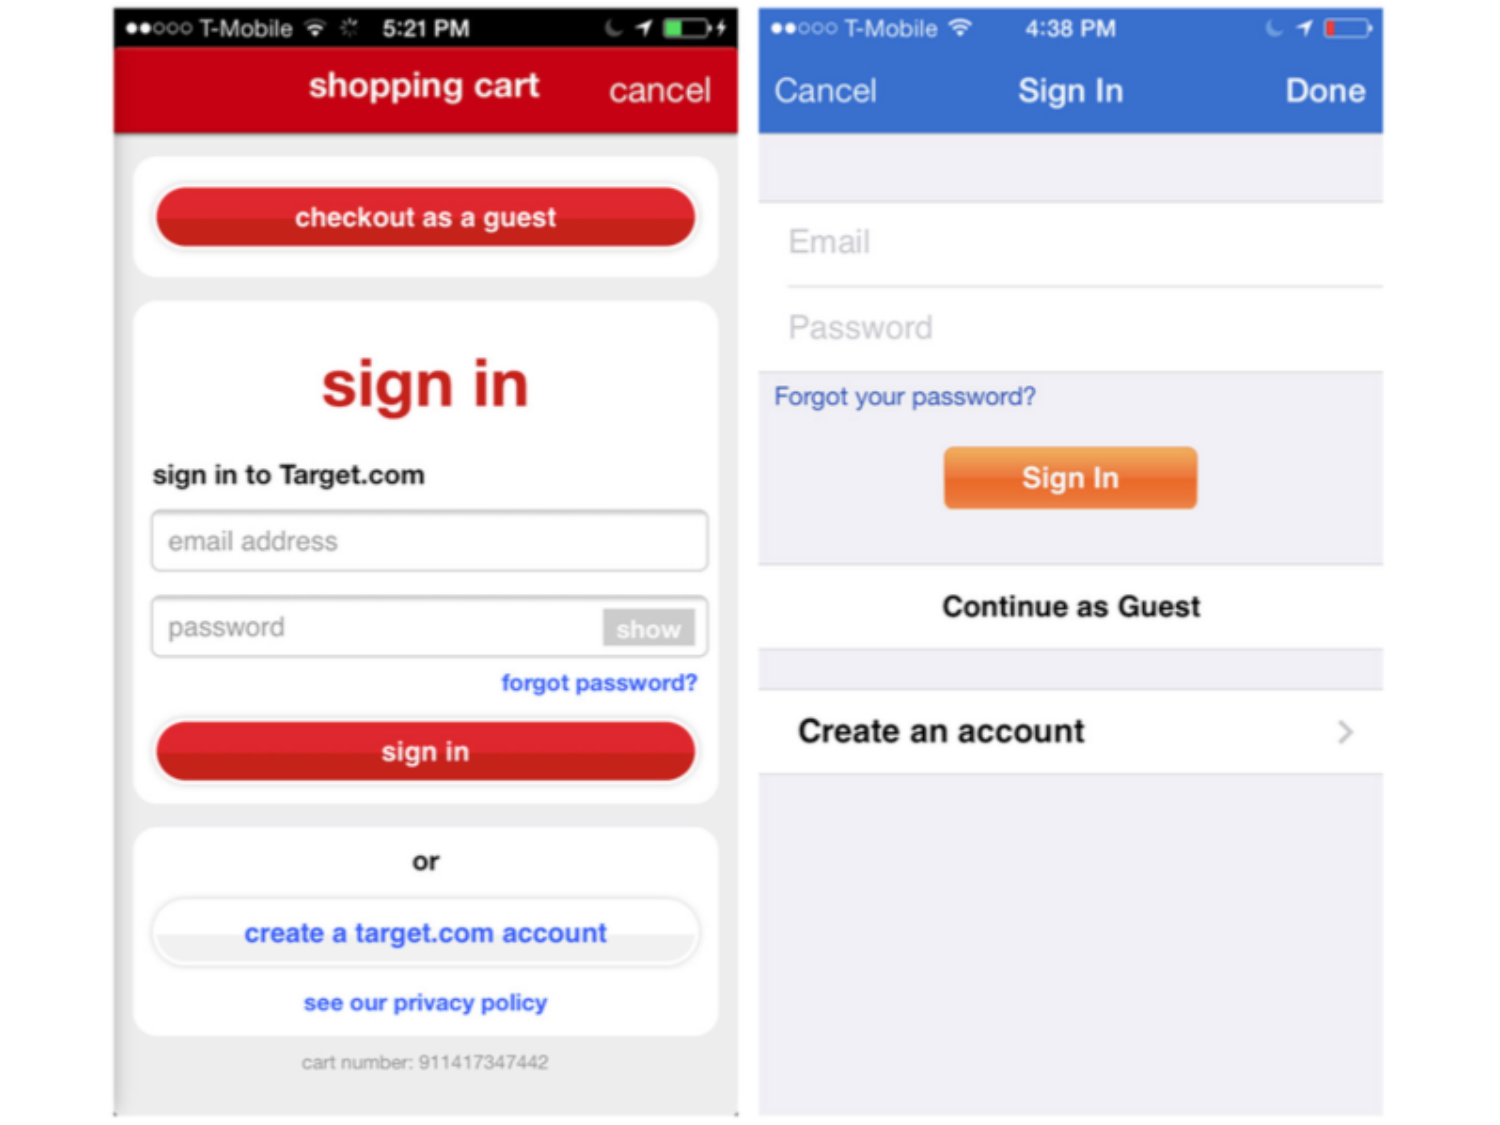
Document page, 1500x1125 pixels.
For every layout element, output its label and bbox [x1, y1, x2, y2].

picture [105, 0, 1395, 1125]
